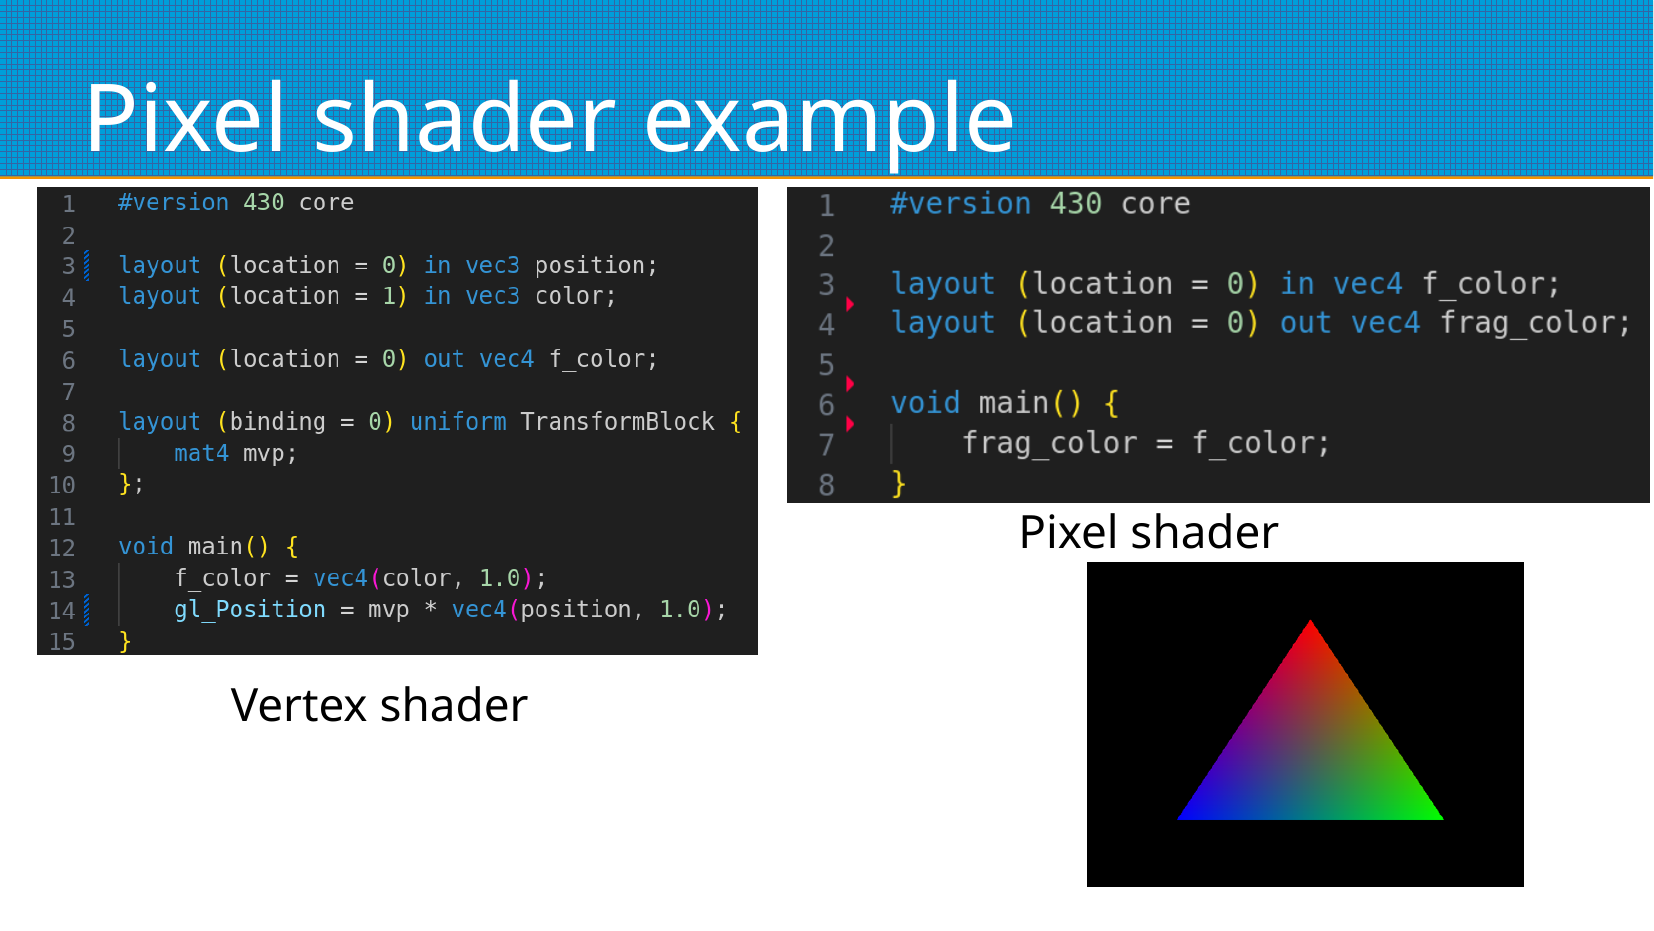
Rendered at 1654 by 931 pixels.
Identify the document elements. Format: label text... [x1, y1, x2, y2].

picture [0, 179, 1654, 931]
text_box Pixel shader [1012, 512, 1463, 563]
title Pixel shader example [82, 14, 1571, 170]
text_box Vertex shader [224, 670, 563, 736]
